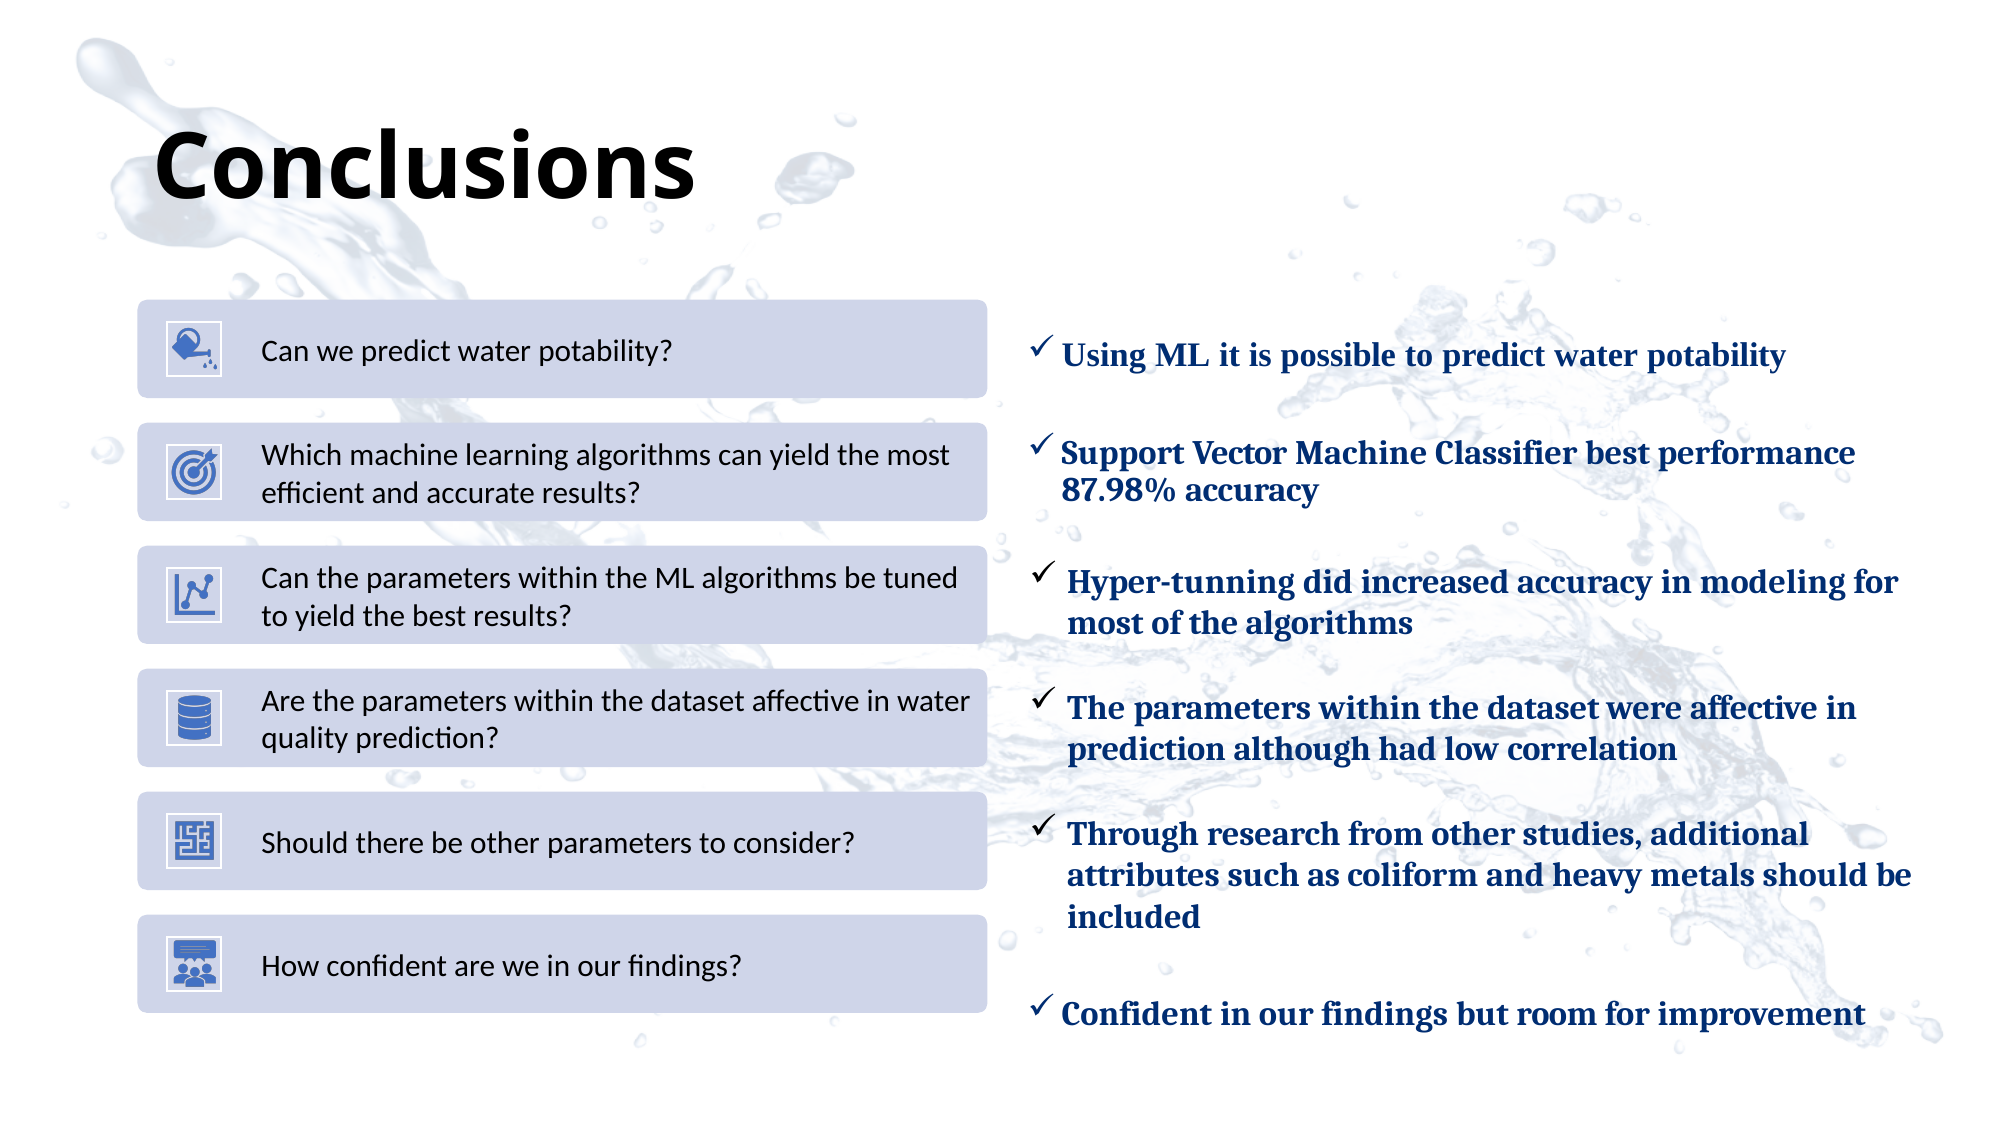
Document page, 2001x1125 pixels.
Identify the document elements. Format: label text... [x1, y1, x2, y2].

list Using ML it is possible to predict water potability Support Vector Machine Classifier best performance 87.98% accuracy Hyper-tunning did increased accuracy in modeling for most of the algorithms The parameters within the dataset were affective in prediction although had low correlation Through research from other studies, additional attributes such as coliform and heavy metals should be included Confident in our findings but room for improvement [1012, 328, 1985, 1043]
title Conclusions [137, 59, 1863, 278]
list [137, 299, 988, 1014]
